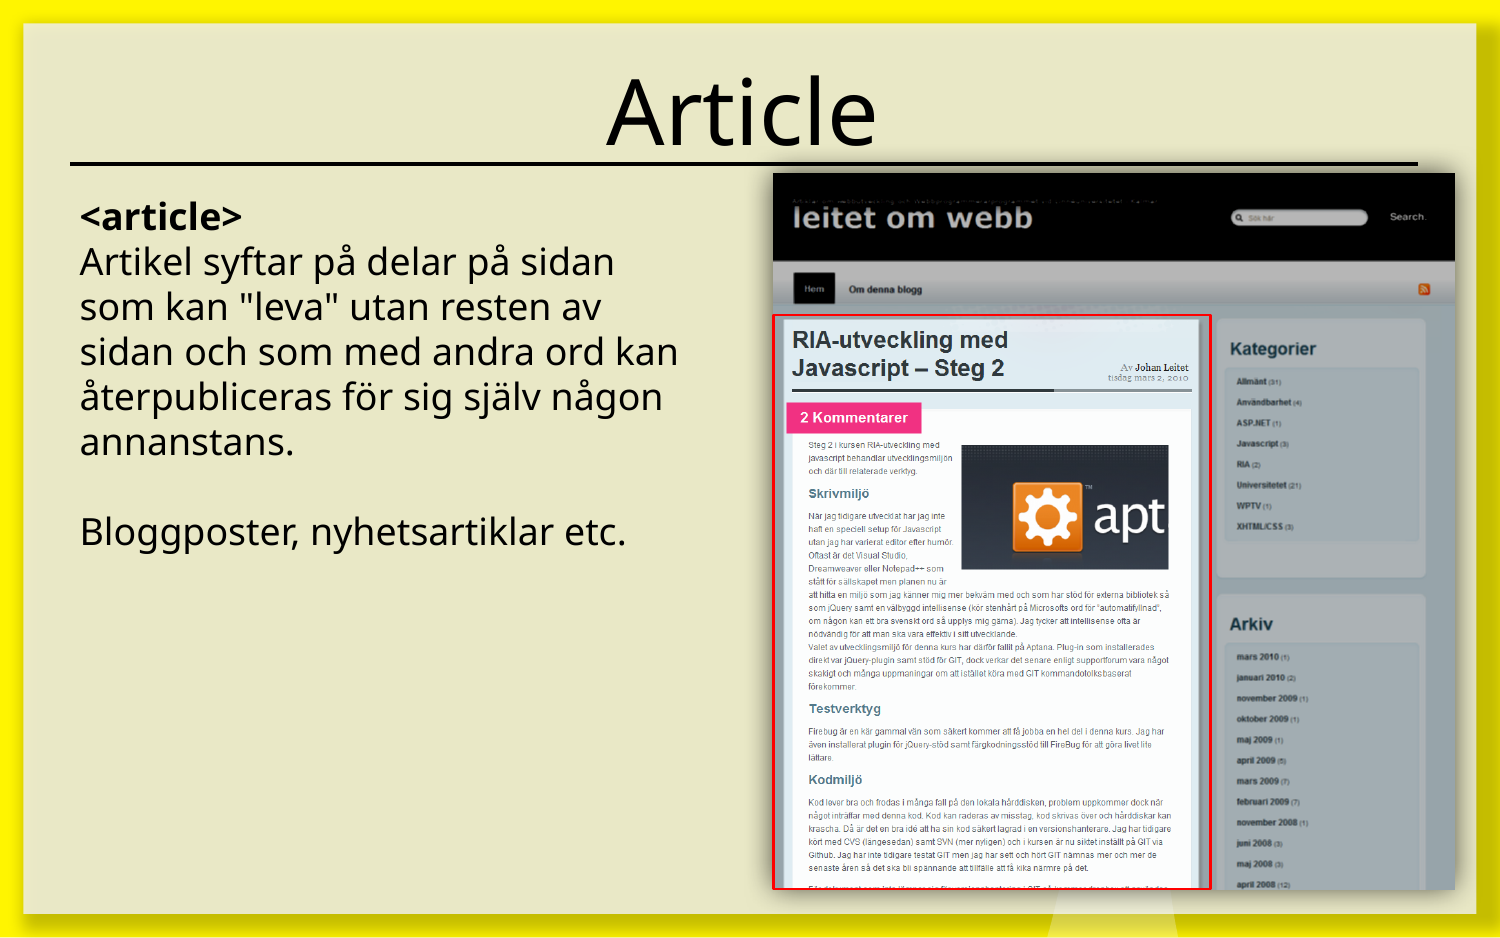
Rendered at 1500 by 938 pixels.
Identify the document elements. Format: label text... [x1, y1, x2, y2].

picture [773, 173, 1456, 890]
subtitle <article> Artikel syftar på delar på sidan som kan "leva" utan resten av sidan och som med andra ord kan återpubliceras för sig själv någon annanstans. Bloggposter, nyhetsartiklar etc. [64, 185, 703, 800]
title Article [105, 46, 1381, 174]
